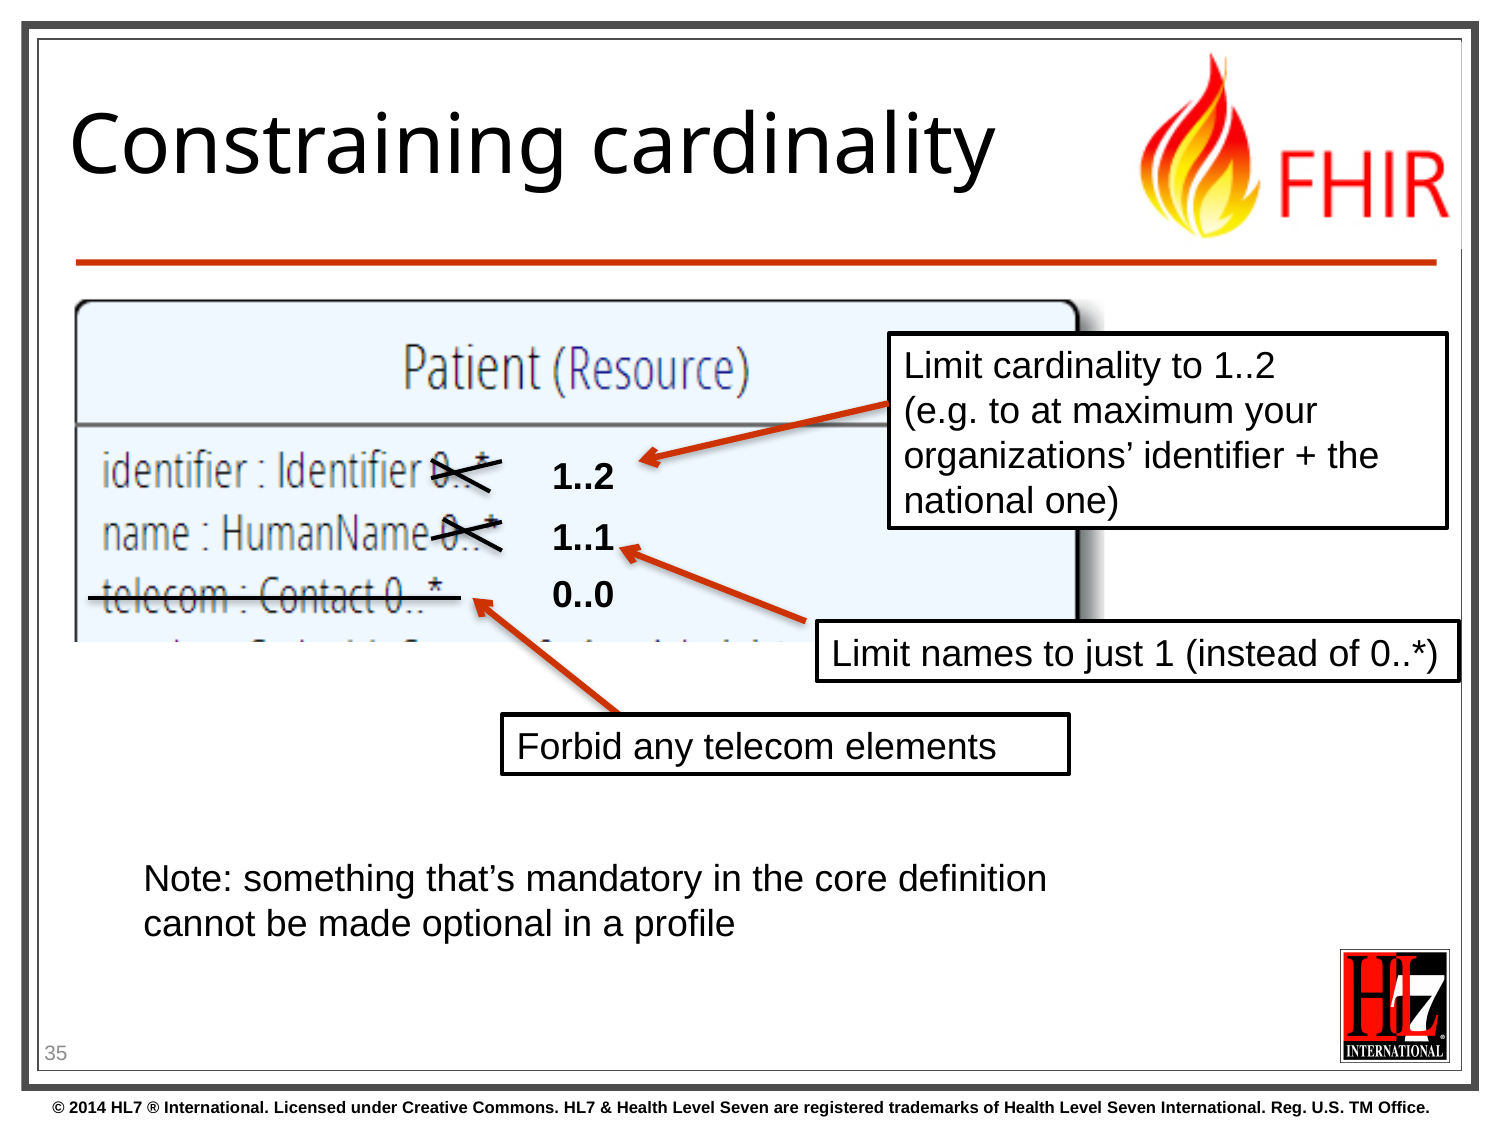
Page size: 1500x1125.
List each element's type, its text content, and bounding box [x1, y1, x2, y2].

picture [1128, 42, 1462, 249]
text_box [442, 518, 503, 551]
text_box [430, 459, 491, 492]
picture [62, 280, 1105, 642]
text_box Forbid any telecom elements [500, 712, 1071, 776]
text_box Limit names to just 1 (instead of 0..*) [815, 619, 1461, 683]
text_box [430, 521, 438, 540]
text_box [637, 402, 890, 462]
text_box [618, 547, 807, 622]
text_box Limit cardinality to 1..2 (e.g. to at maximum your organizations’ identifier + the national one) [1109, 331, 1449, 530]
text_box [472, 597, 619, 715]
picture [1340, 949, 1450, 1063]
title Constraining cardinality [53, 54, 1128, 244]
text_box Note: something that’s mandatory in the core definition cannot be made optional in a profile [128, 846, 1109, 951]
slide_number 35 [29, 1034, 148, 1071]
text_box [492, 460, 503, 479]
